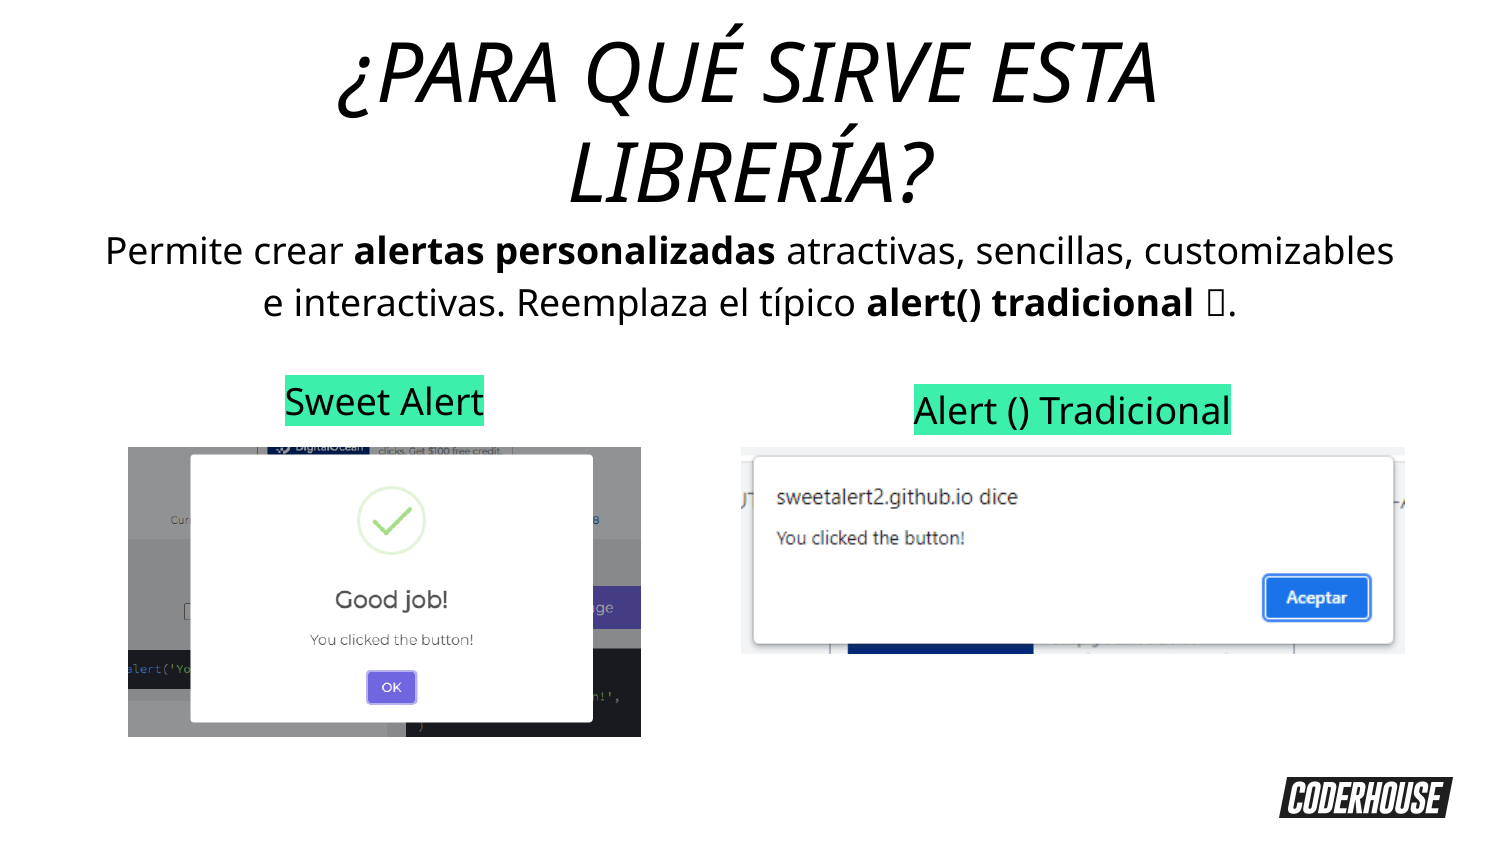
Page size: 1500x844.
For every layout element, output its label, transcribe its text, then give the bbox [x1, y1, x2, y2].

text_box Alert () Tradicional [862, 384, 1283, 427]
picture [1279, 777, 1453, 818]
picture [740, 447, 1405, 654]
text_box Permite crear alertas personalizadas atractivas, sencillas, customizables e interactivas. Reemplaza el típico alert() tradicional 💬. [79, 202, 1421, 342]
text_box ¿PARA QUÉ SIRVE ESTA LIBRERÍA? [150, 70, 1350, 168]
picture [128, 447, 641, 738]
text_box Sweet Alert [174, 376, 595, 418]
